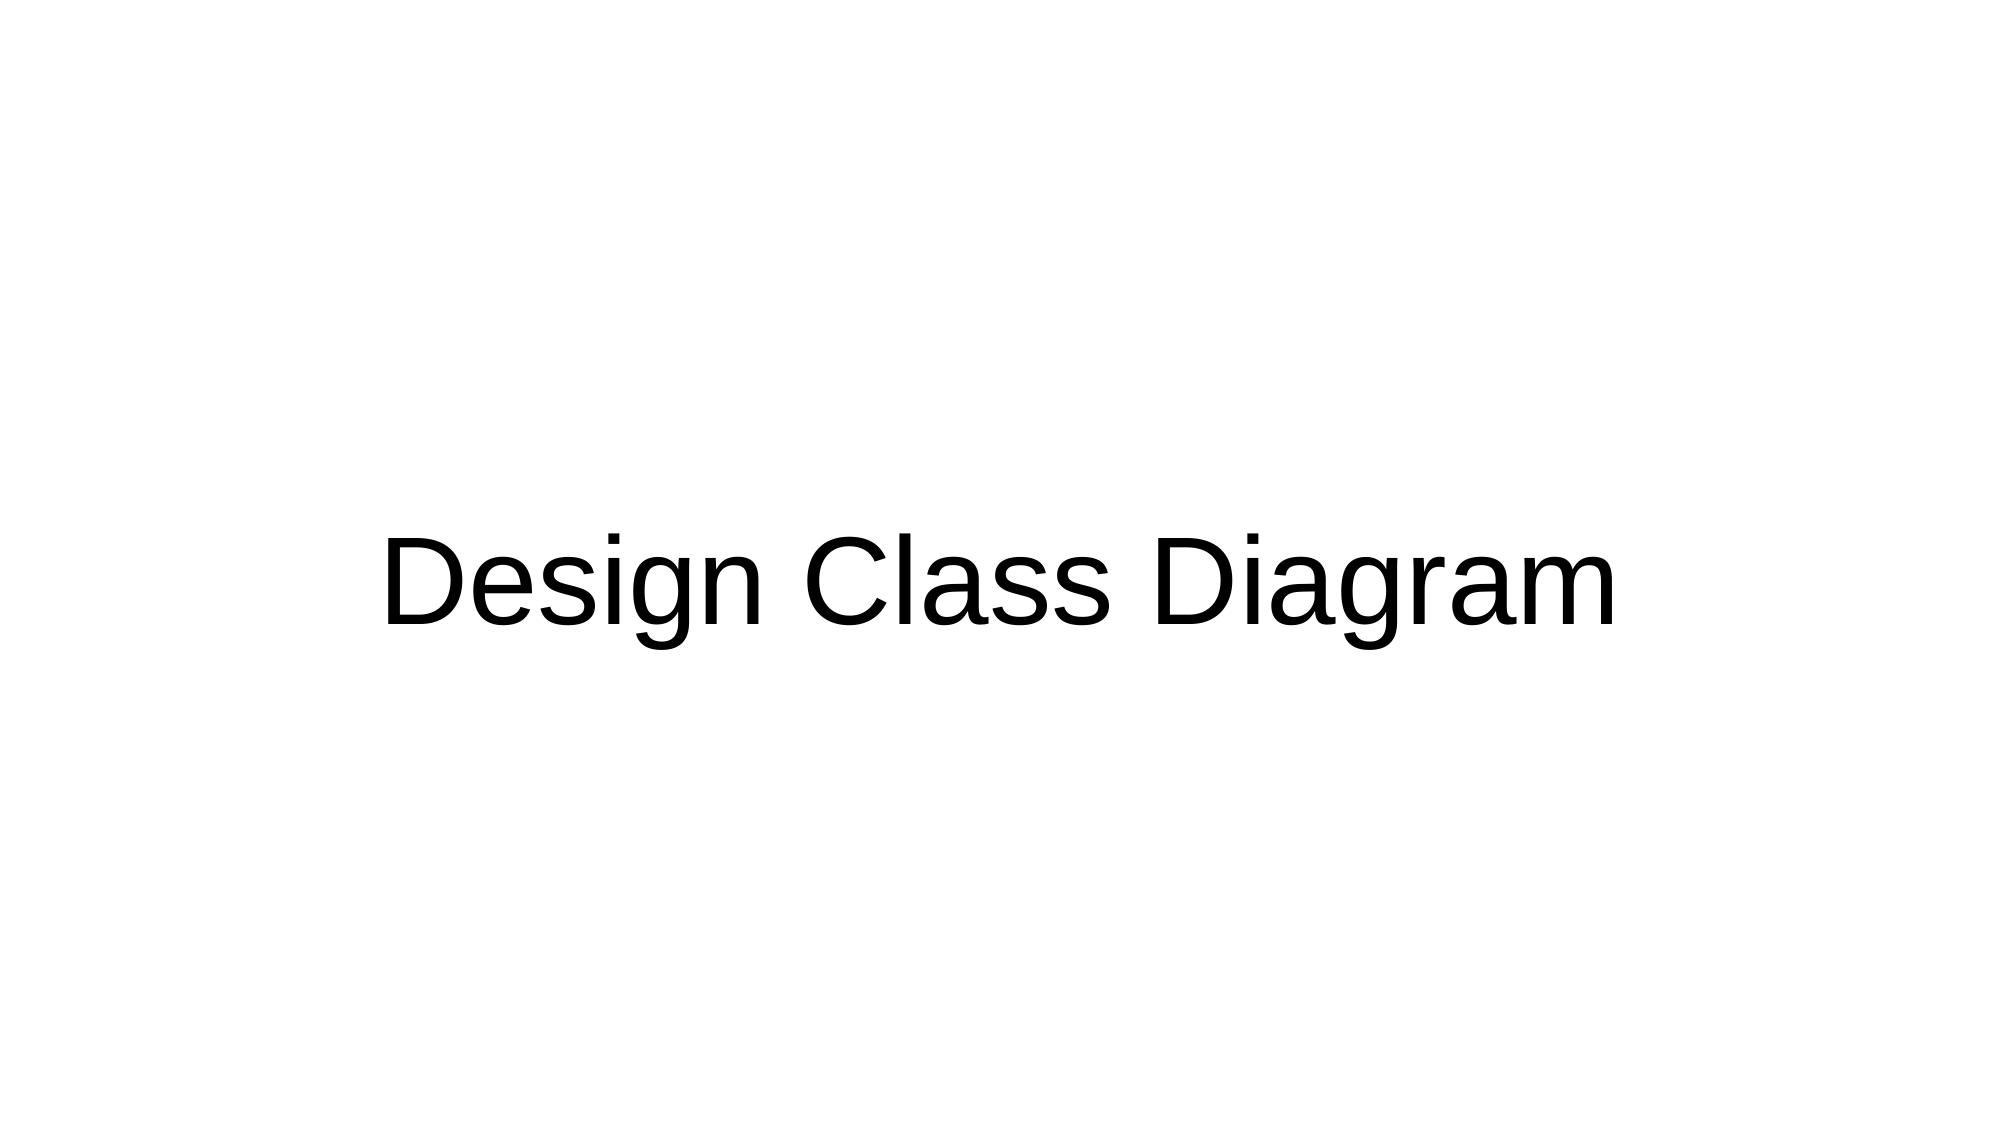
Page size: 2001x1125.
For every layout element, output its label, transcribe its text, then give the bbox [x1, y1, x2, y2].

title Design Class Diagram [249, 267, 1750, 660]
